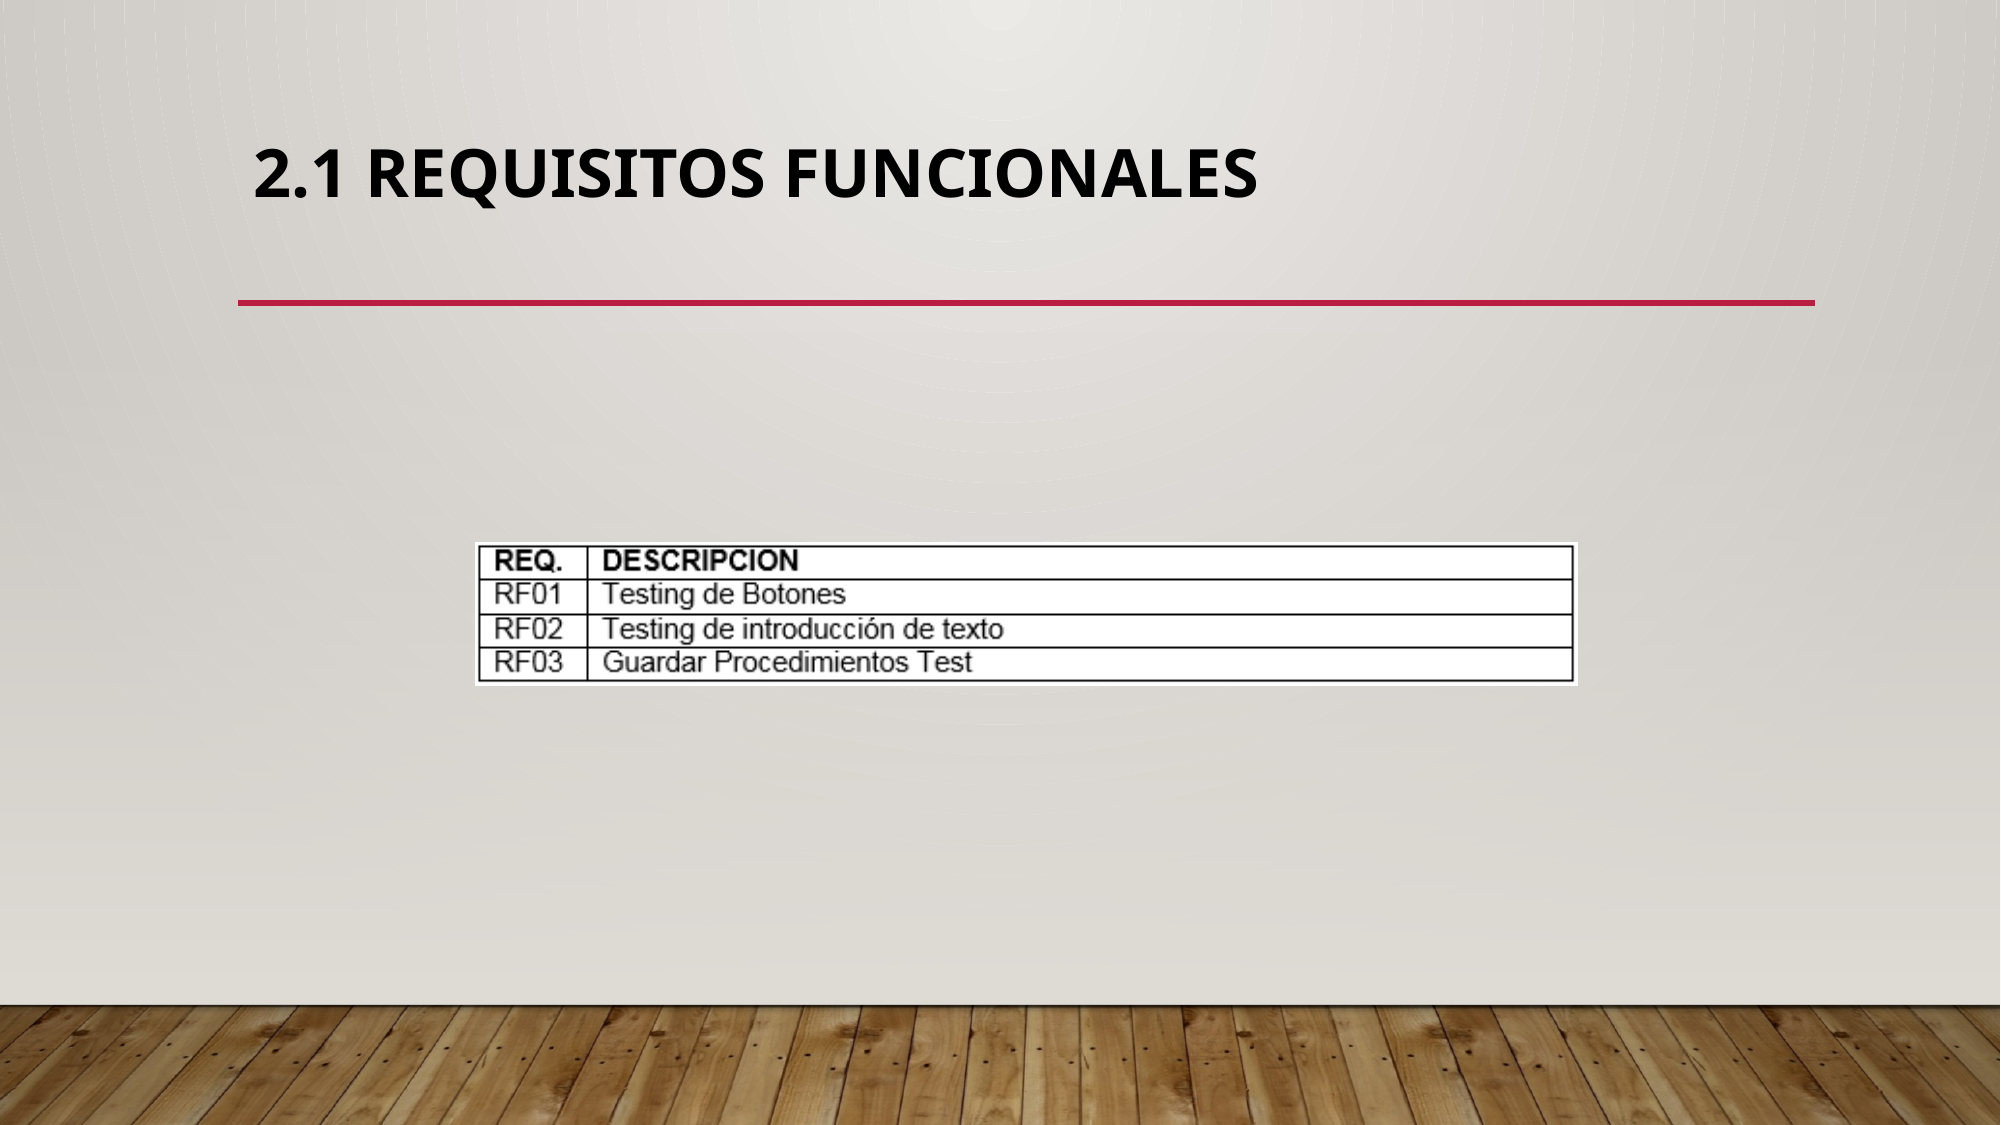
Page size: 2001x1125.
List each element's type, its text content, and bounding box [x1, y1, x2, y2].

picture [0, 1005, 2000, 1125]
picture [475, 542, 1578, 686]
title 2.1 Requisitos funcionales [238, 131, 1814, 305]
